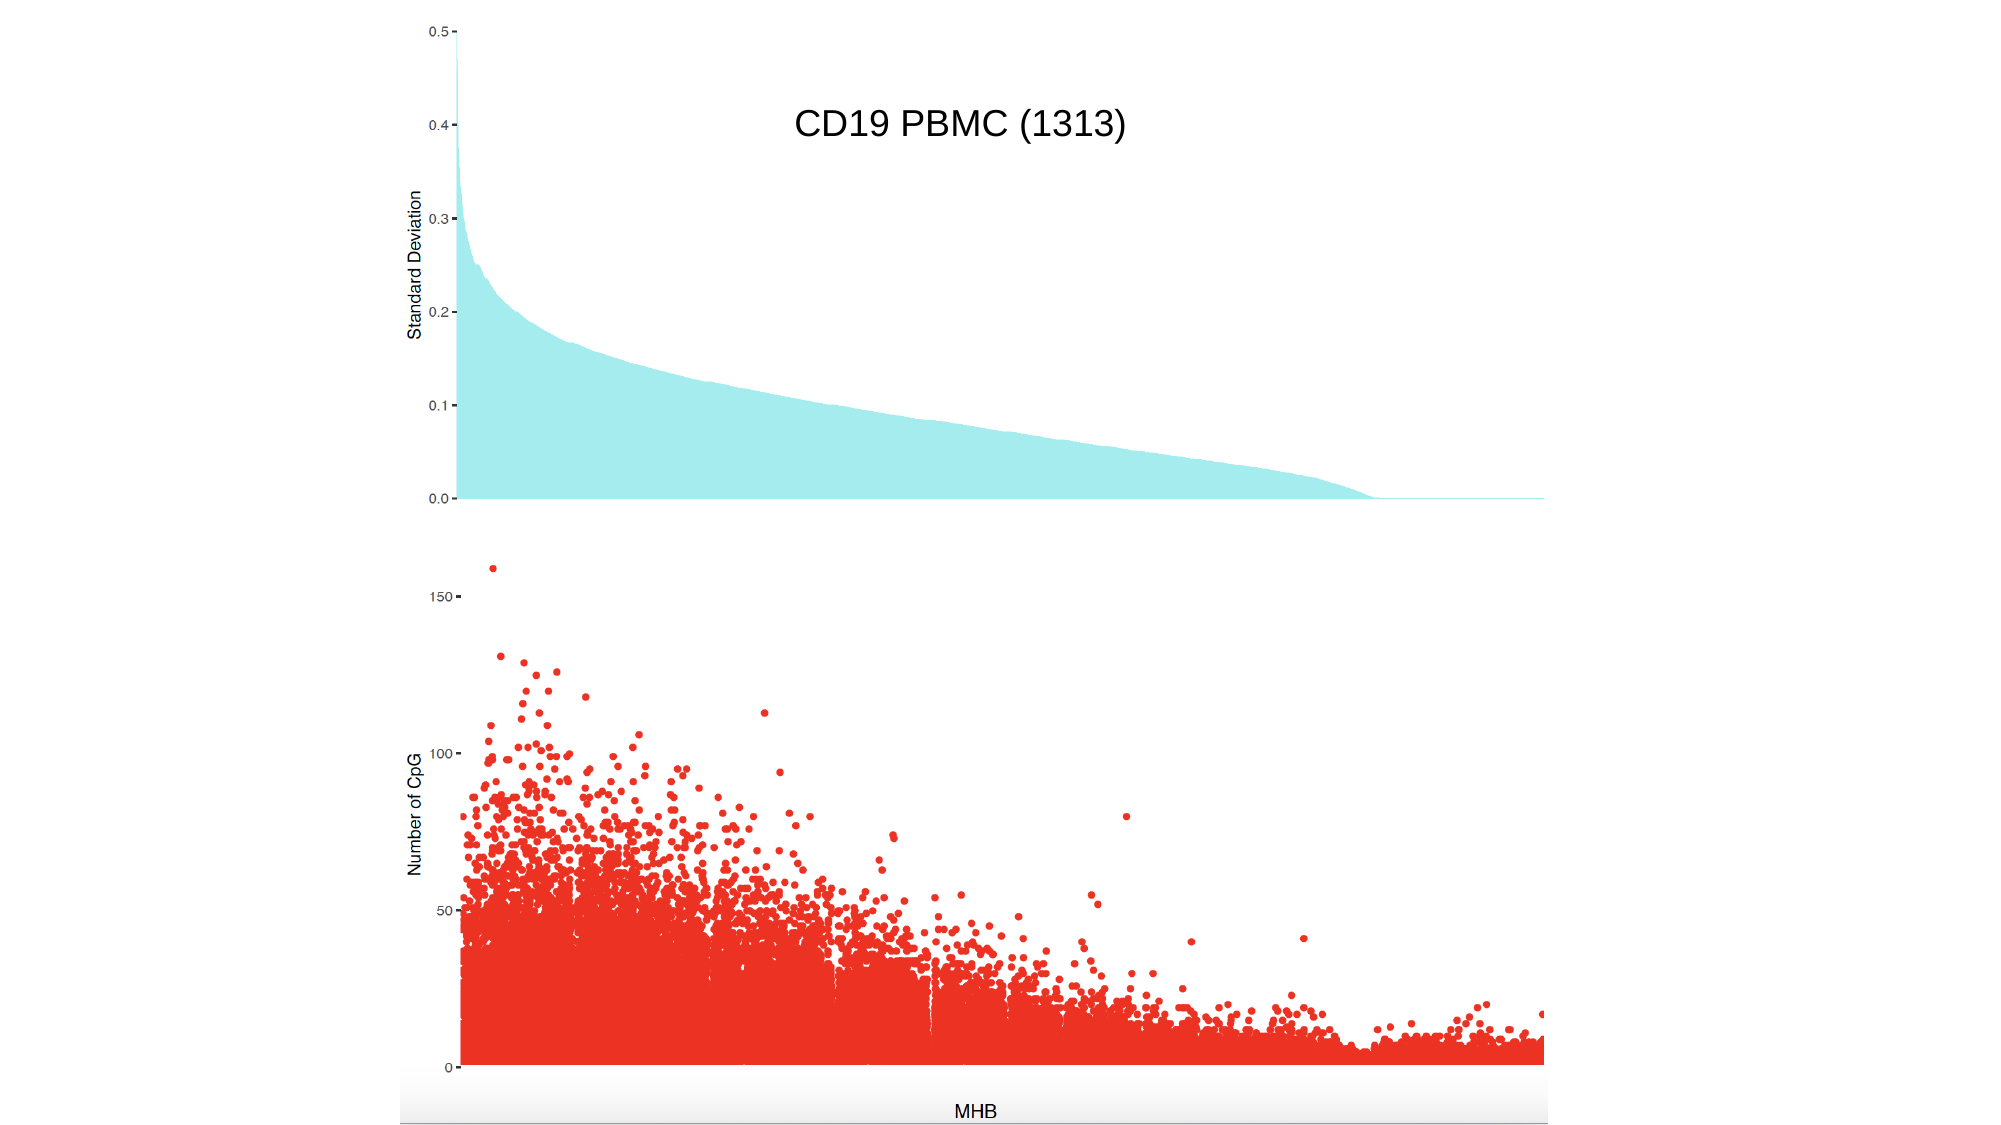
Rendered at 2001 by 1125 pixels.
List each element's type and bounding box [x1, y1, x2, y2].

list [400, 13, 1548, 1125]
